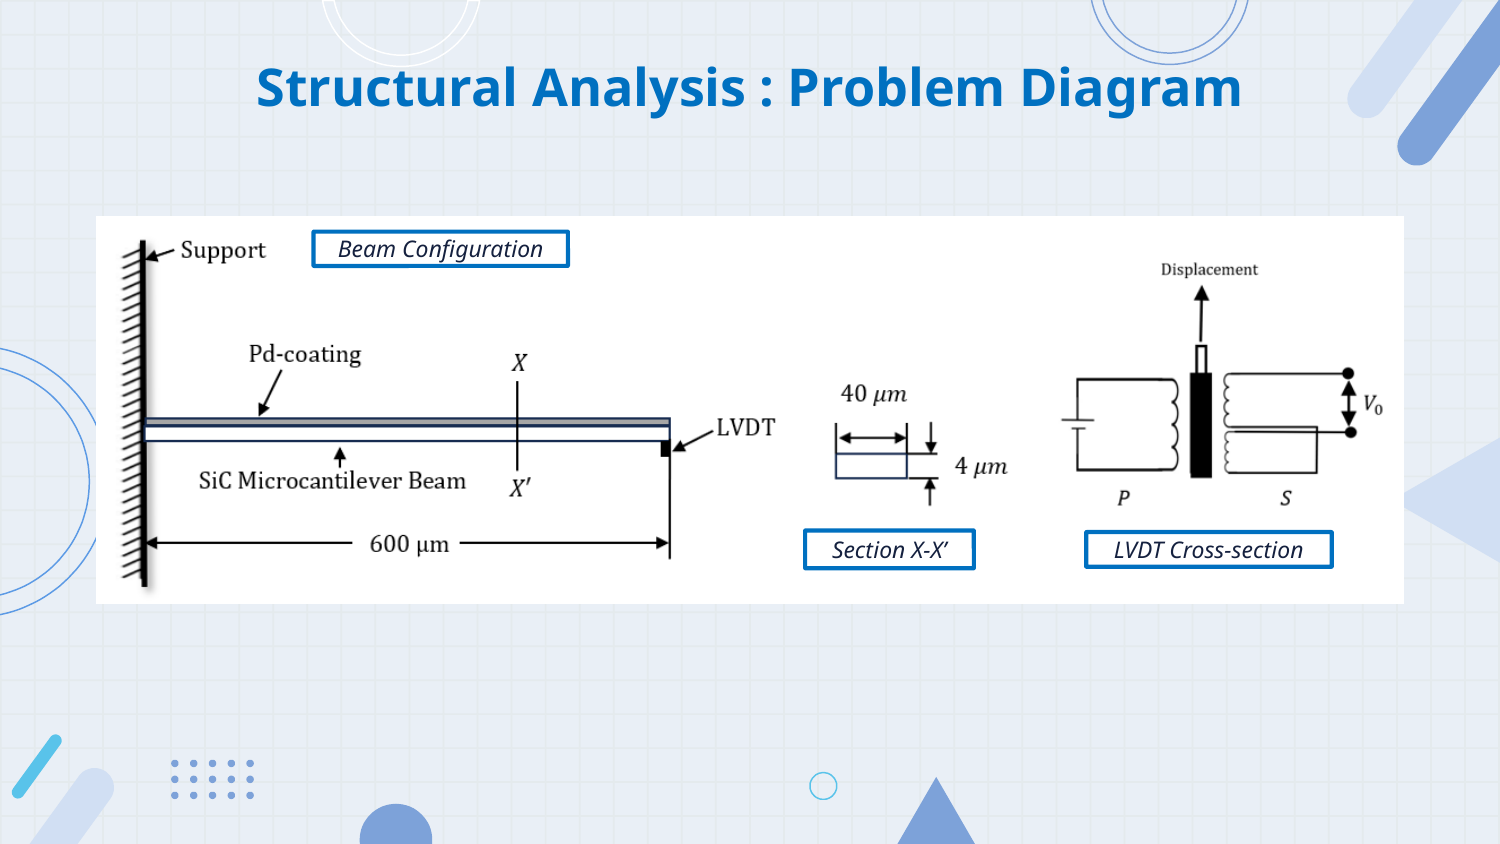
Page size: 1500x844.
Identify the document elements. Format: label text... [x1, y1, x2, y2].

picture [95, 215, 1404, 604]
title Structural Analysis : Problem Diagram [166, 0, 1334, 132]
